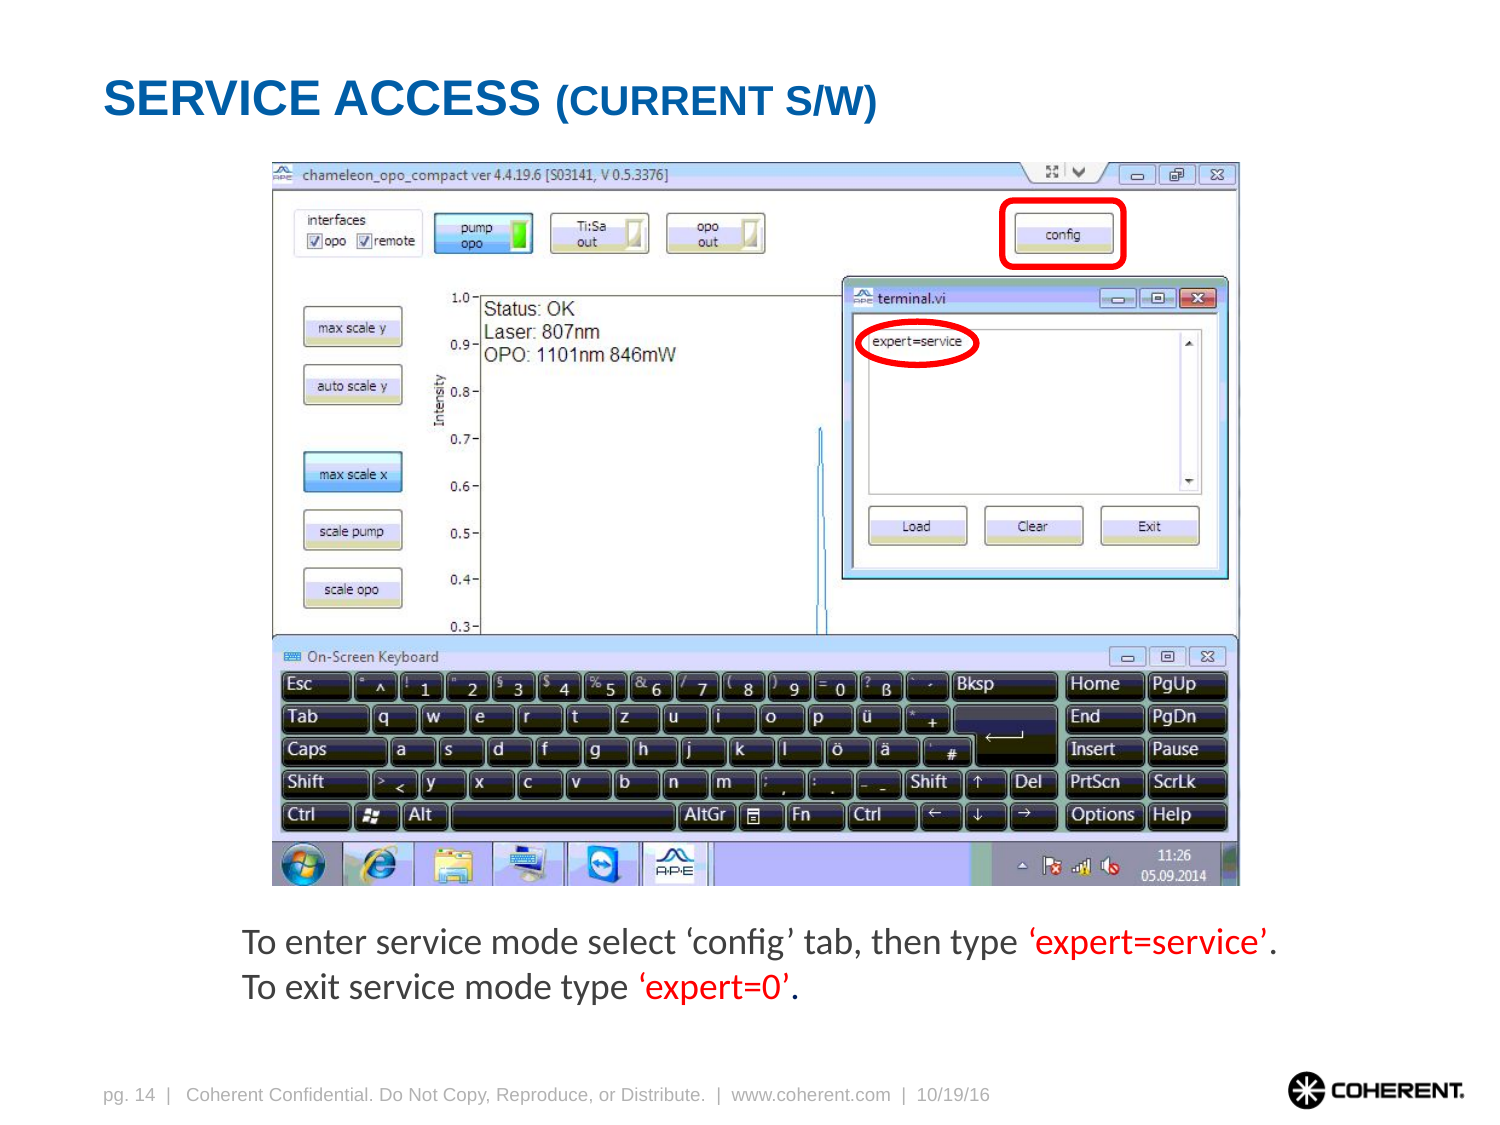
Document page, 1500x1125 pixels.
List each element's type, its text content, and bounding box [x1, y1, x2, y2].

picture [1285, 1068, 1468, 1114]
footer Coherent Confidential. Do Not Copy, Reproduce, or Distribute. | www.coherent.com | 10/19/16 [186, 1064, 1087, 1124]
title Service access (current S/W) [103, 48, 1410, 152]
text_box To enter service mode select ‘config’ tab, then type ‘expert=service’. To exit service mode type ‘expert=0’. [228, 909, 1300, 1015]
picture [272, 162, 1241, 886]
